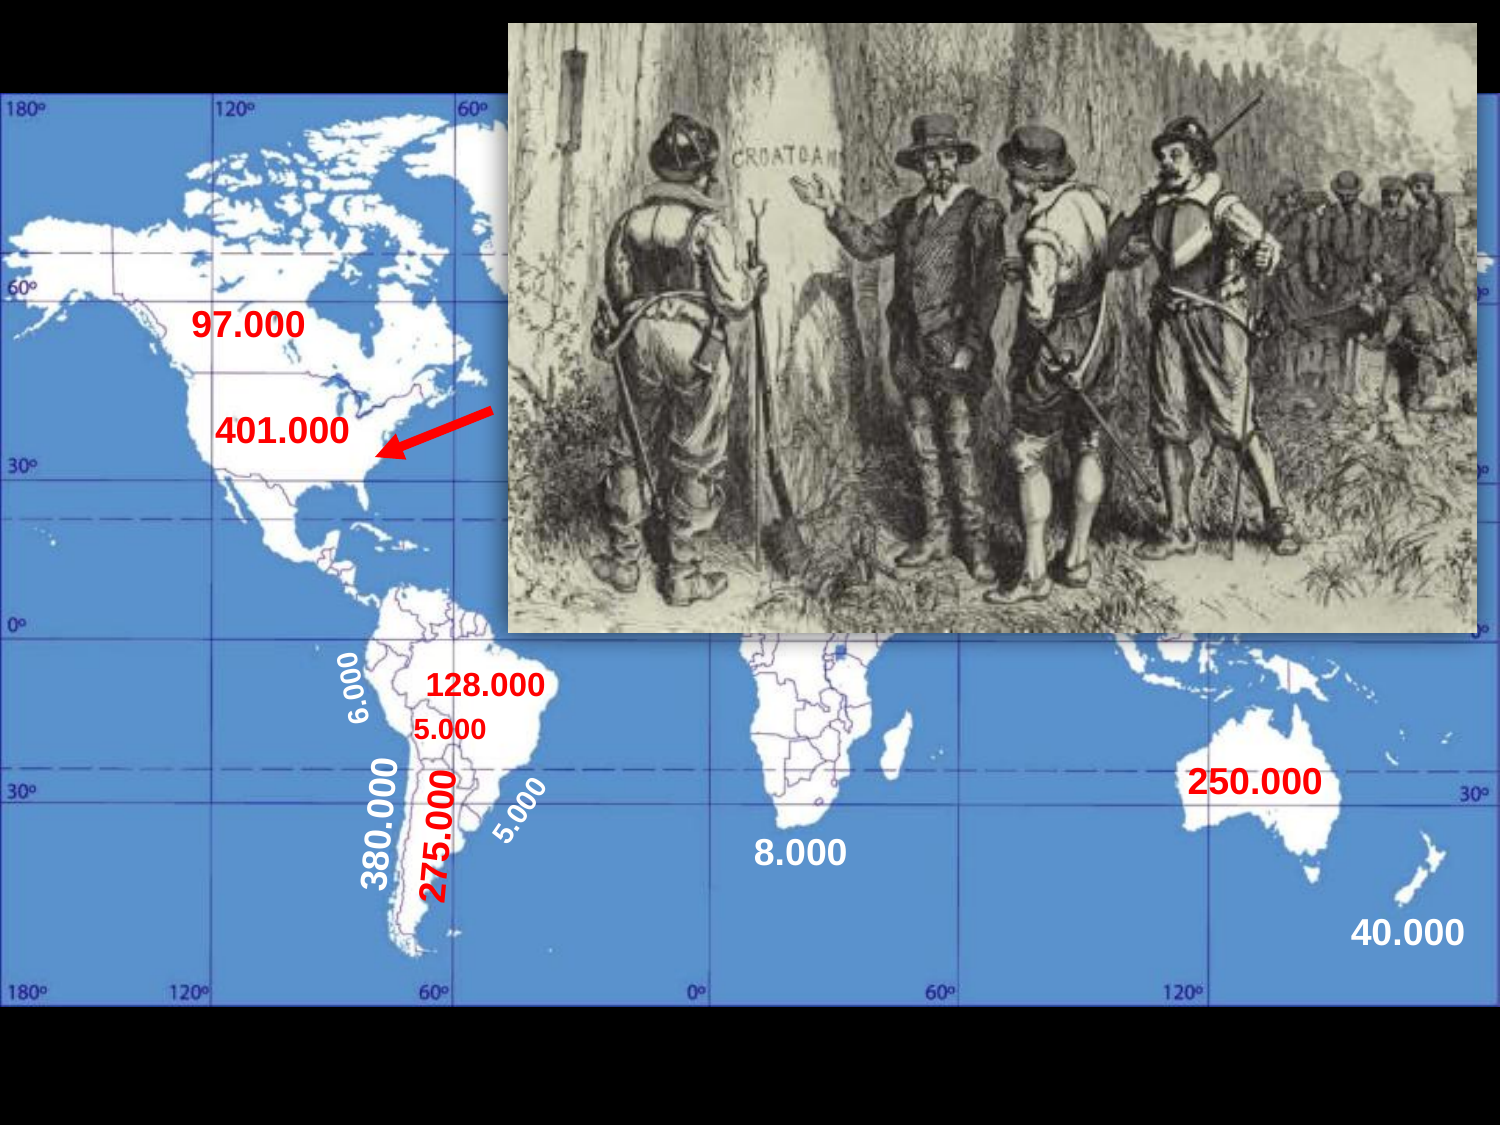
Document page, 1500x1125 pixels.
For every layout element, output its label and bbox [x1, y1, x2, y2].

picture [0, 23, 1500, 1007]
text_box [374, 409, 493, 458]
